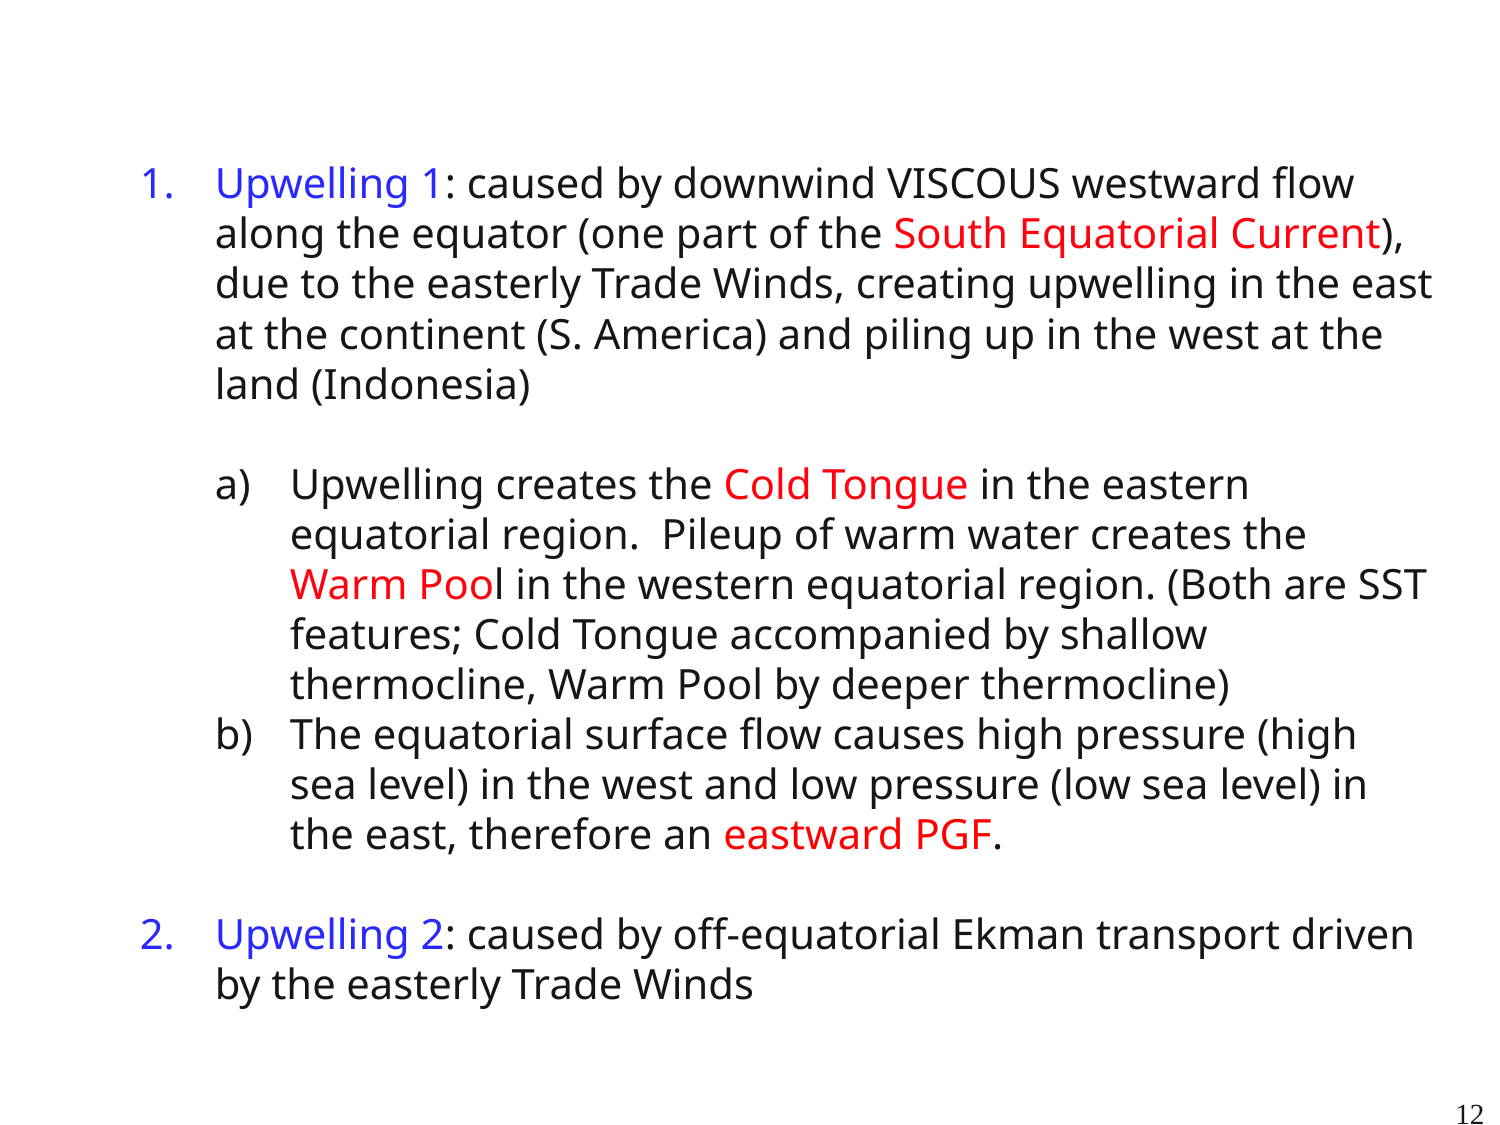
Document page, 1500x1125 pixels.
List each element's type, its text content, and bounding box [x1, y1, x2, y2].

text_box Upwelling 1: caused by downwind VISCOUS westward flow along the equator (one part of the South Equatorial Current), due to the easterly Trade Winds, creating upwelling in the east at the continent (S. America) and piling up in the west at the land (Indonesia) Upwelling creates the Cold Tongue in the eastern equatorial region. Pileup of warm water creates the Warm Pool in the western equatorial region. (Both are SST features; Cold Tongue accompanied by shallow thermocline, Warm Pool by deeper thermocline) The equatorial surface flow causes high pressure (high sea level) in the west and low pressure (low sea level) in the east, therefore an eastward PGF. Upwelling 2: caused by off-equatorial Ekman transport driven by the easterly Trade Winds [50, 149, 1450, 1066]
slide_number 12 [1187, 1087, 1500, 1125]
